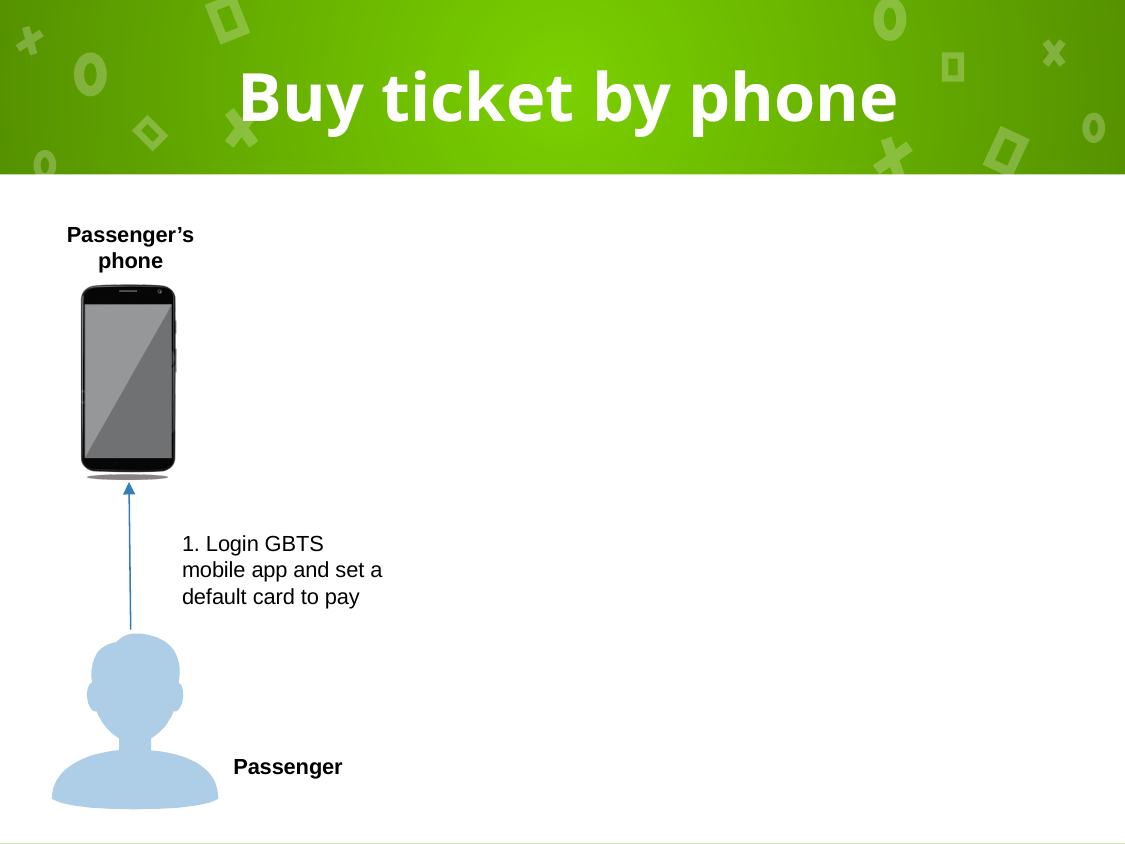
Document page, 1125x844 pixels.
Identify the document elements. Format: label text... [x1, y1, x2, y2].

picture [50, 279, 208, 483]
text_box 1. Login GBTS mobile app and set a default card to pay [167, 522, 402, 616]
title Buy ticket by phone [33, 2, 1104, 187]
text_box Passenger [218, 745, 413, 787]
text_box [51, 633, 219, 810]
text_box Passenger’s phone [33, 212, 228, 281]
